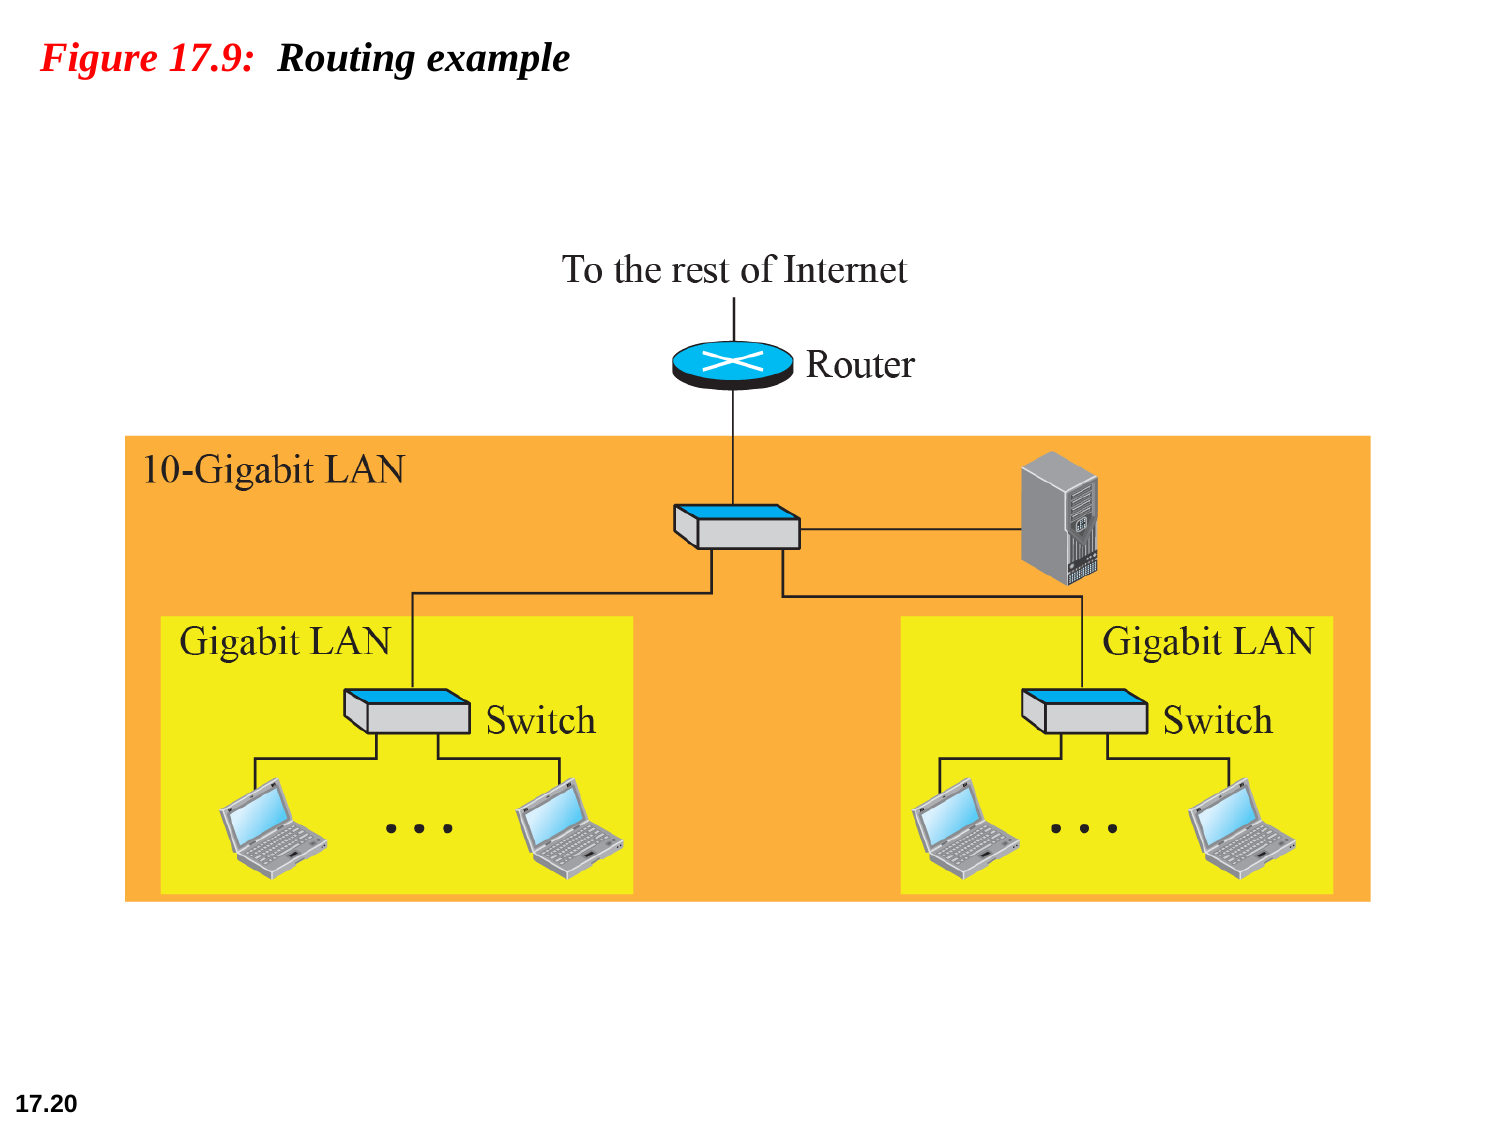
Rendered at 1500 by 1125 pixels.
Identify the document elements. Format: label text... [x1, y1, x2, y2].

text_box 17.20 [0, 1049, 313, 1125]
text_box Figure 17.9: Routing example [24, 22, 1363, 87]
picture [124, 249, 1371, 902]
